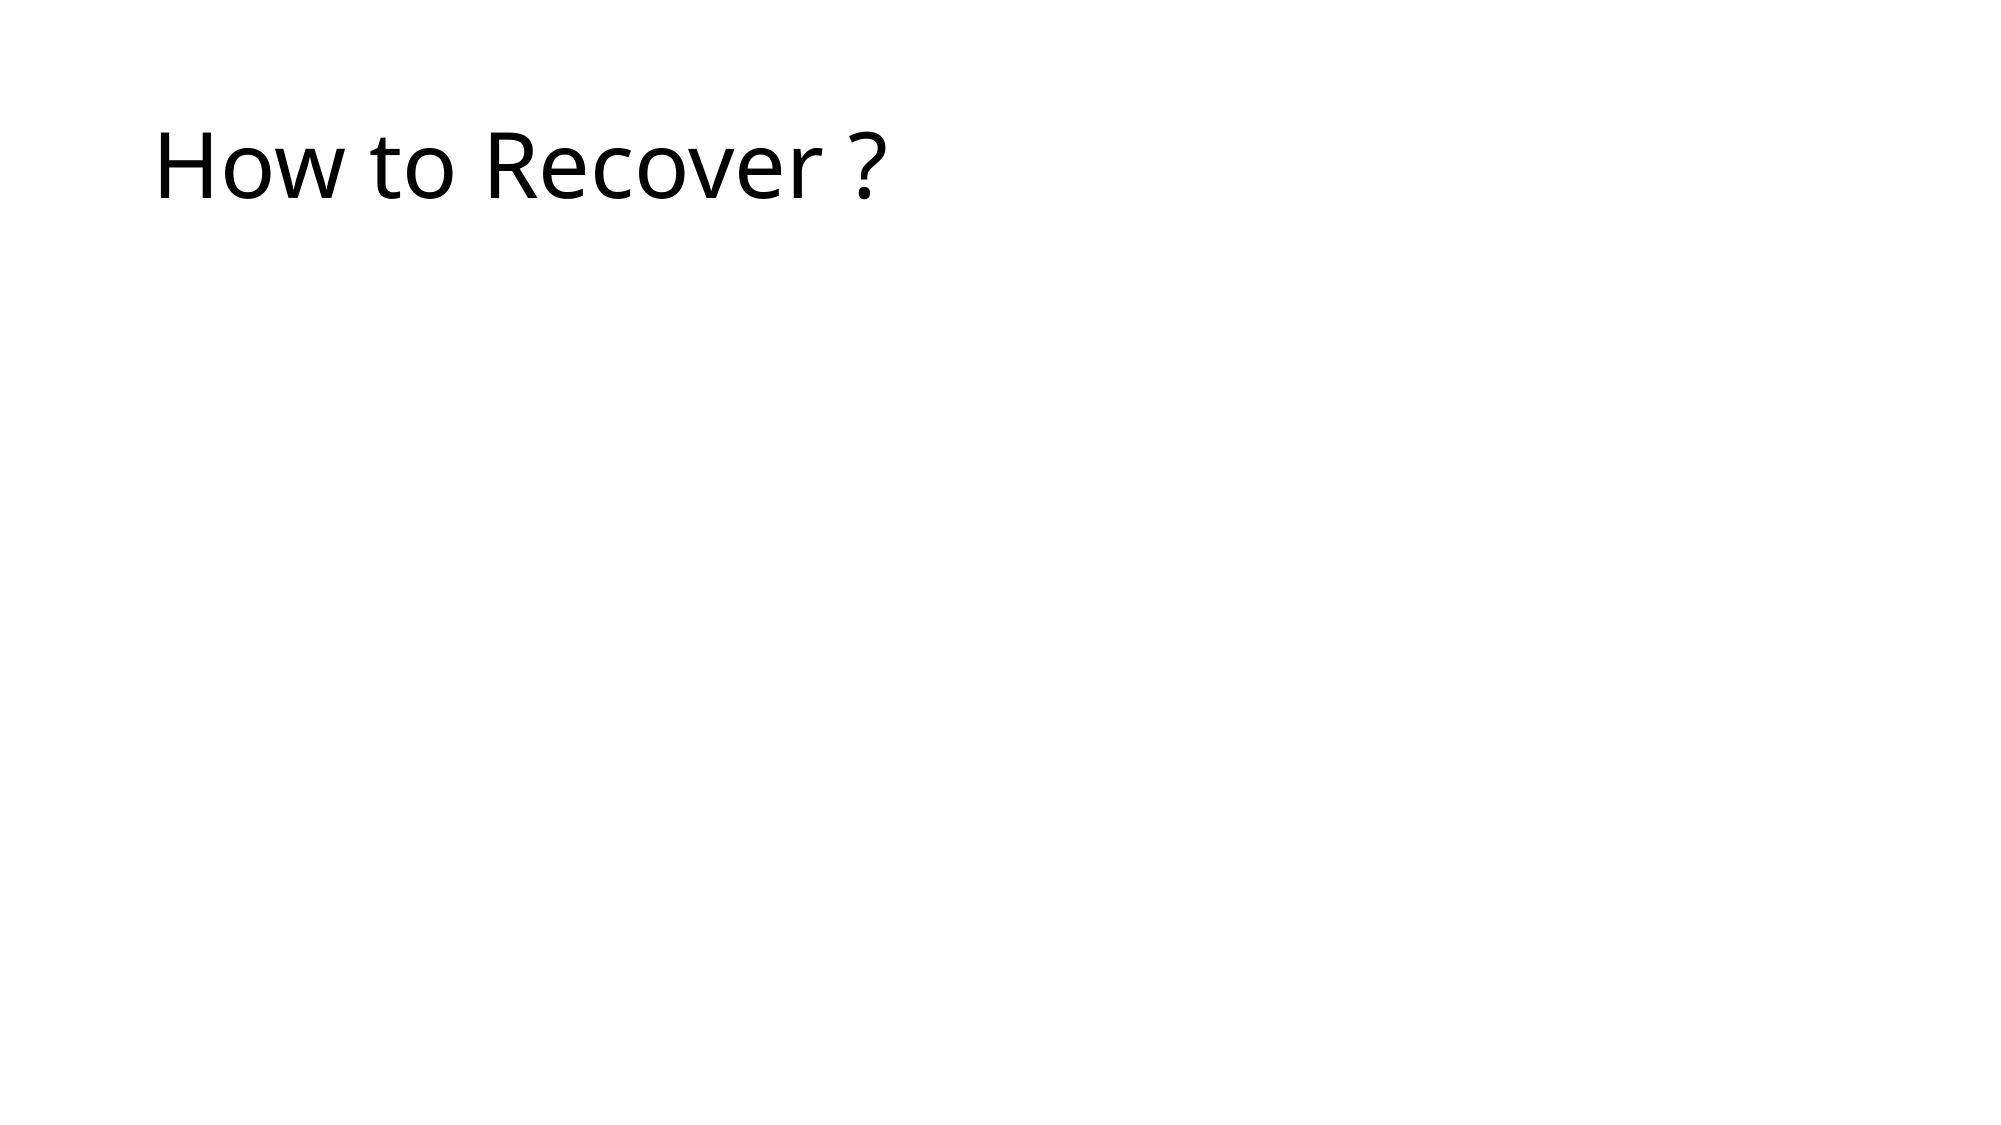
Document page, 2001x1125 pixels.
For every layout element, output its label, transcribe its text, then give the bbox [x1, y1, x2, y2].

title How to Recover ? [137, 59, 1863, 278]
